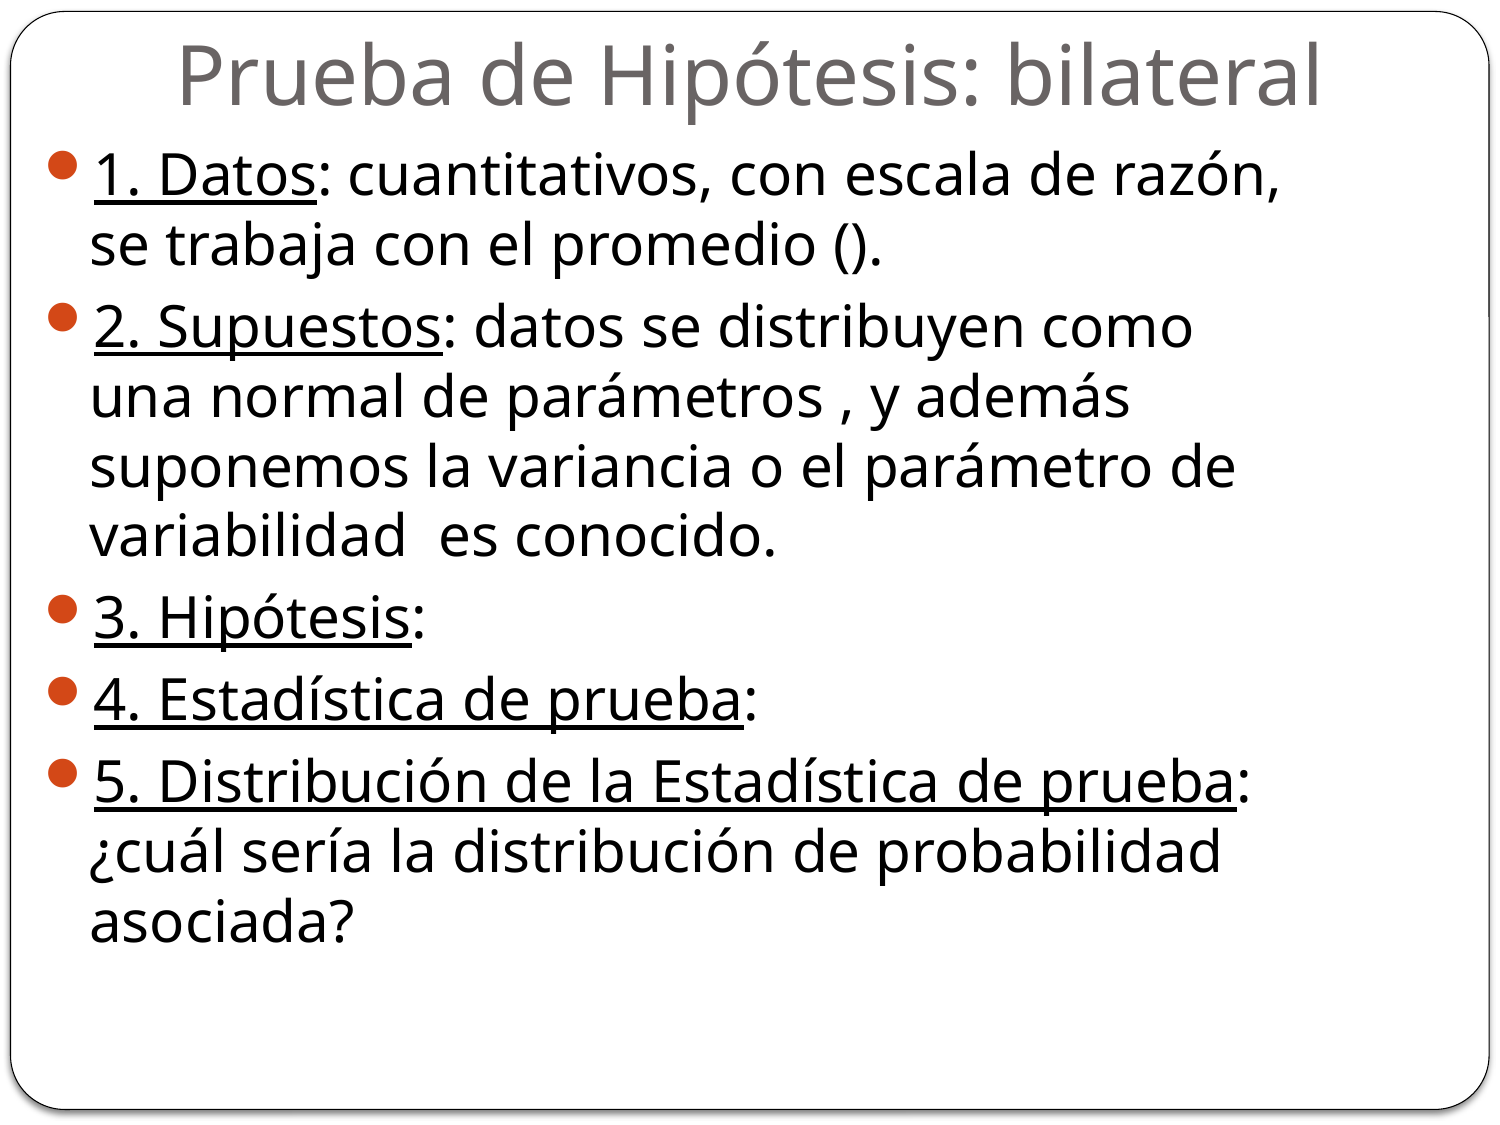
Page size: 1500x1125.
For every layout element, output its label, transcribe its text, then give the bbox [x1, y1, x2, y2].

text_box Prueba de Hipótesis: bilateral [0, 7, 1500, 138]
